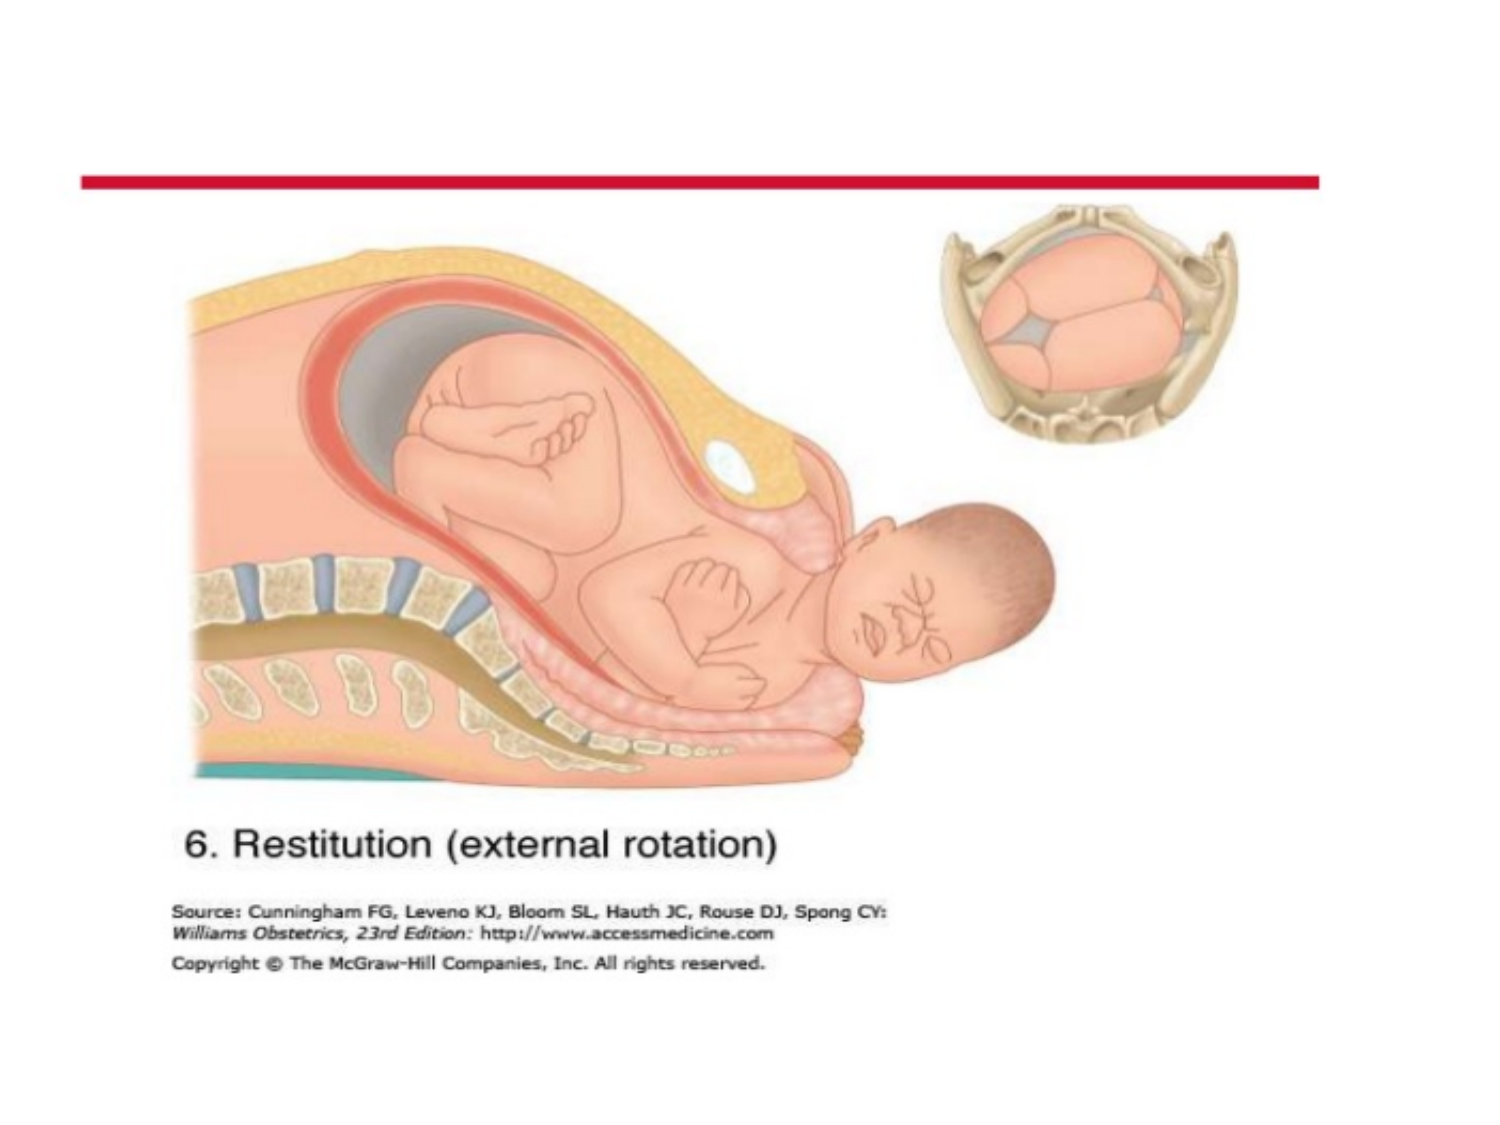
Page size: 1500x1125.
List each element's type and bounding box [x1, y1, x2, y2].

picture [25, 112, 1388, 1026]
